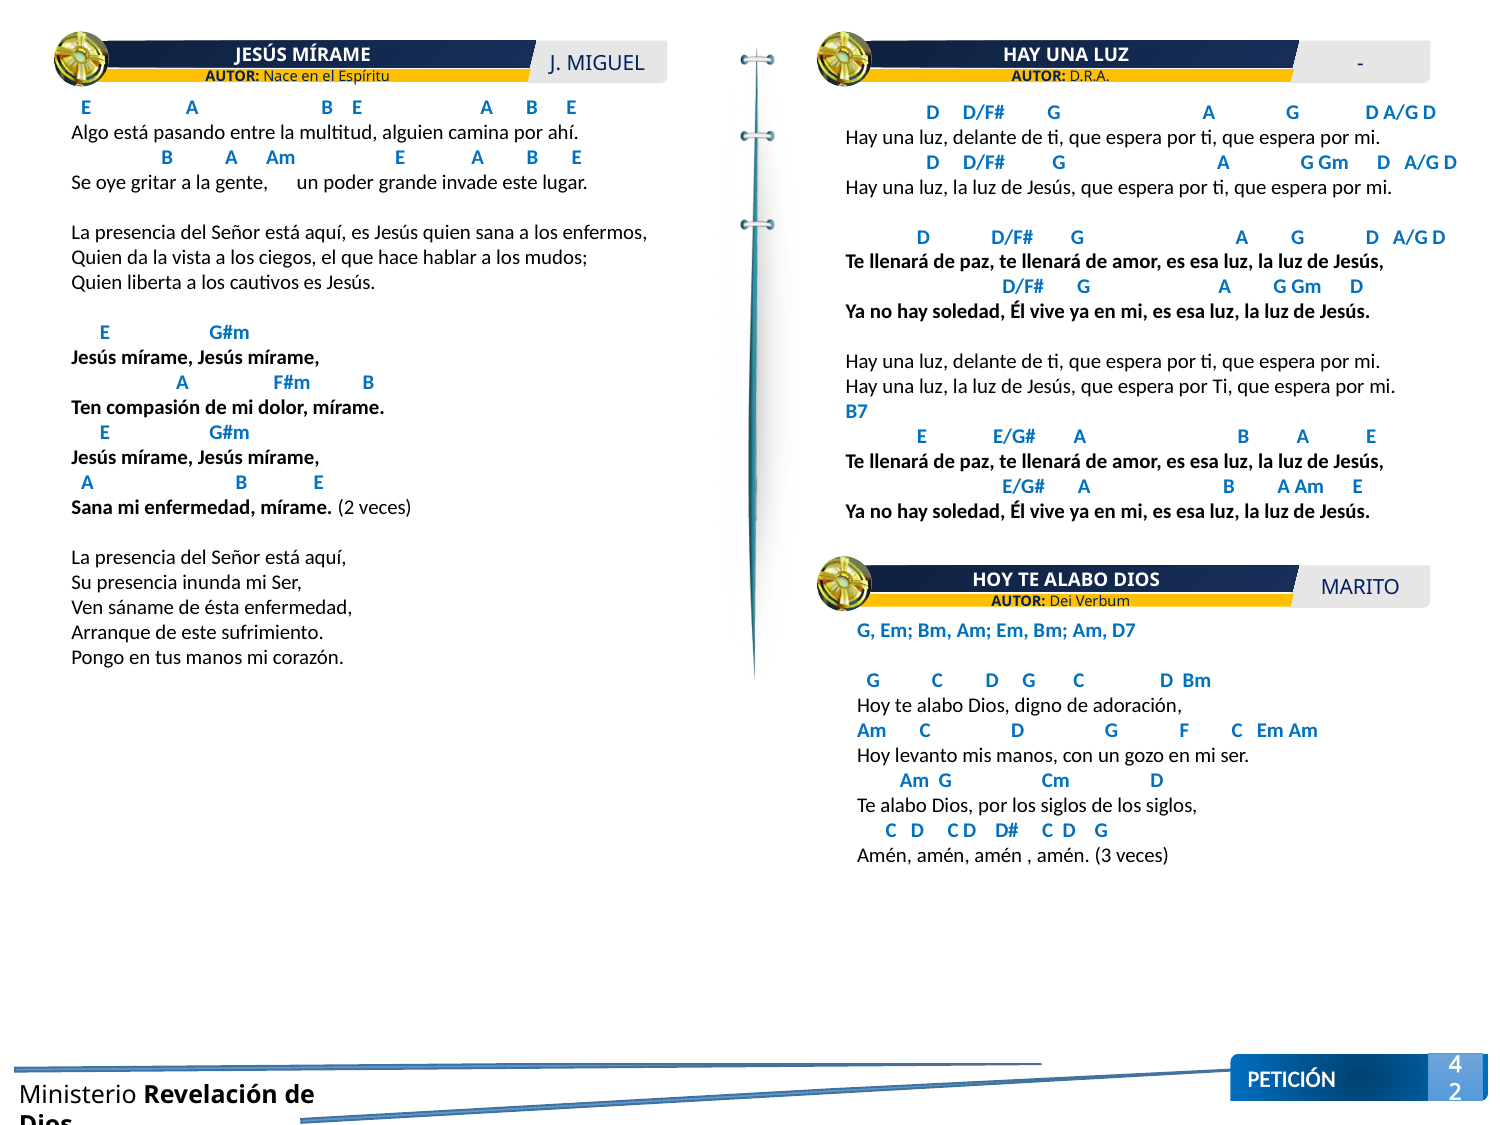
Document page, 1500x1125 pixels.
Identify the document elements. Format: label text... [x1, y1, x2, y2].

text_box [14, 1063, 1042, 1070]
text_box G, Em; Bm, Am; Em, Bm; Am, D7 G C D G C D Bm Hoy te alabo Dios, digno de adoración, Am C D G F C Em Am Hoy levanto mis manos, con un gozo en mi ser. Am G Cm D Te alabo Dios, por los siglos de los siglos, C D C D D# C D G Amén, amén, amén , amén. (3 veces) [842, 609, 1454, 875]
picture [52, 31, 109, 87]
text_box PETICIÓN [1228, 1052, 1490, 1103]
text_box Ministerio Revelación de Dios [3, 1070, 389, 1125]
text_box AUTOR: D.R.A. [872, 68, 1296, 84]
text_box AUTOR: Nace en el Espíritu [109, 68, 533, 84]
text_box AUTOR: Dei Verbum [872, 592, 1296, 608]
text_box HOY TE ALABO DIOS [872, 564, 1301, 594]
picture [434, 39, 1076, 680]
text_box MARITO [1289, 564, 1432, 609]
text_box E A B E A B E Algo está pasando entre la multitud, alguien camina por ahí. B A Am E A B E Se oye gritar a la gente, un poder grande invade este lugar. La presencia del Señor está aquí, es Jesús quien sana a los enfermos, Quien da la vista a los ciegos, el que hace hablar a los mudos; Quien liberta a los cautivos es Jesús. E G#m Jesús mírame, Jesús mírame, A F#m B Ten compasión de mi dolor, mírame. E G#m Jesús mírame, Jesús mírame, A B E Sana mi enfermedad, mírame. (2 veces) La presencia del Señor está aquí, Su presencia inunda mi Ser, Ven sáname de ésta enfermedad, Arranque de este sufrimiento. Pongo en tus manos mi corazón. [56, 86, 730, 726]
slide_number 42 [1428, 1053, 1483, 1101]
text_box [389, 1068, 1228, 1119]
picture [815, 31, 872, 87]
picture [815, 556, 872, 612]
text_box HAY UNA LUZ [872, 39, 1301, 69]
text_box D D/F# G A G D A/G D Hay una luz, delante de ti, que espera por ti, que espera por mi. D D/F# G A G Gm D A/G D Hay una luz, la luz de Jesús, que espera por ti, que espera por mi. D D/F# G A G D A/G D Te llenará de paz, te llenará de amor, es esa luz, la luz de Jesús, D/F# G A G Gm D Ya no hay soledad, Él vive ya en mi, es esa luz, la luz de Jesús. Hay una luz, delante de ti, que espera por ti, que espera por mi. Hay una luz, la luz de Jesús, que espera por Ti, que espera por mi. B7 E E/G# A B A E Te llenará de paz, te llenará de amor, es esa luz, la luz de Jesús, E/G# A B A Am E Ya no hay soledad, Él vive ya en mi, es esa luz, la luz de Jesús. [830, 90, 1500, 581]
text_box JESÚS MÍRAME [109, 39, 538, 69]
text_box - [1289, 39, 1432, 85]
text_box J. MIGUEL [526, 39, 669, 85]
